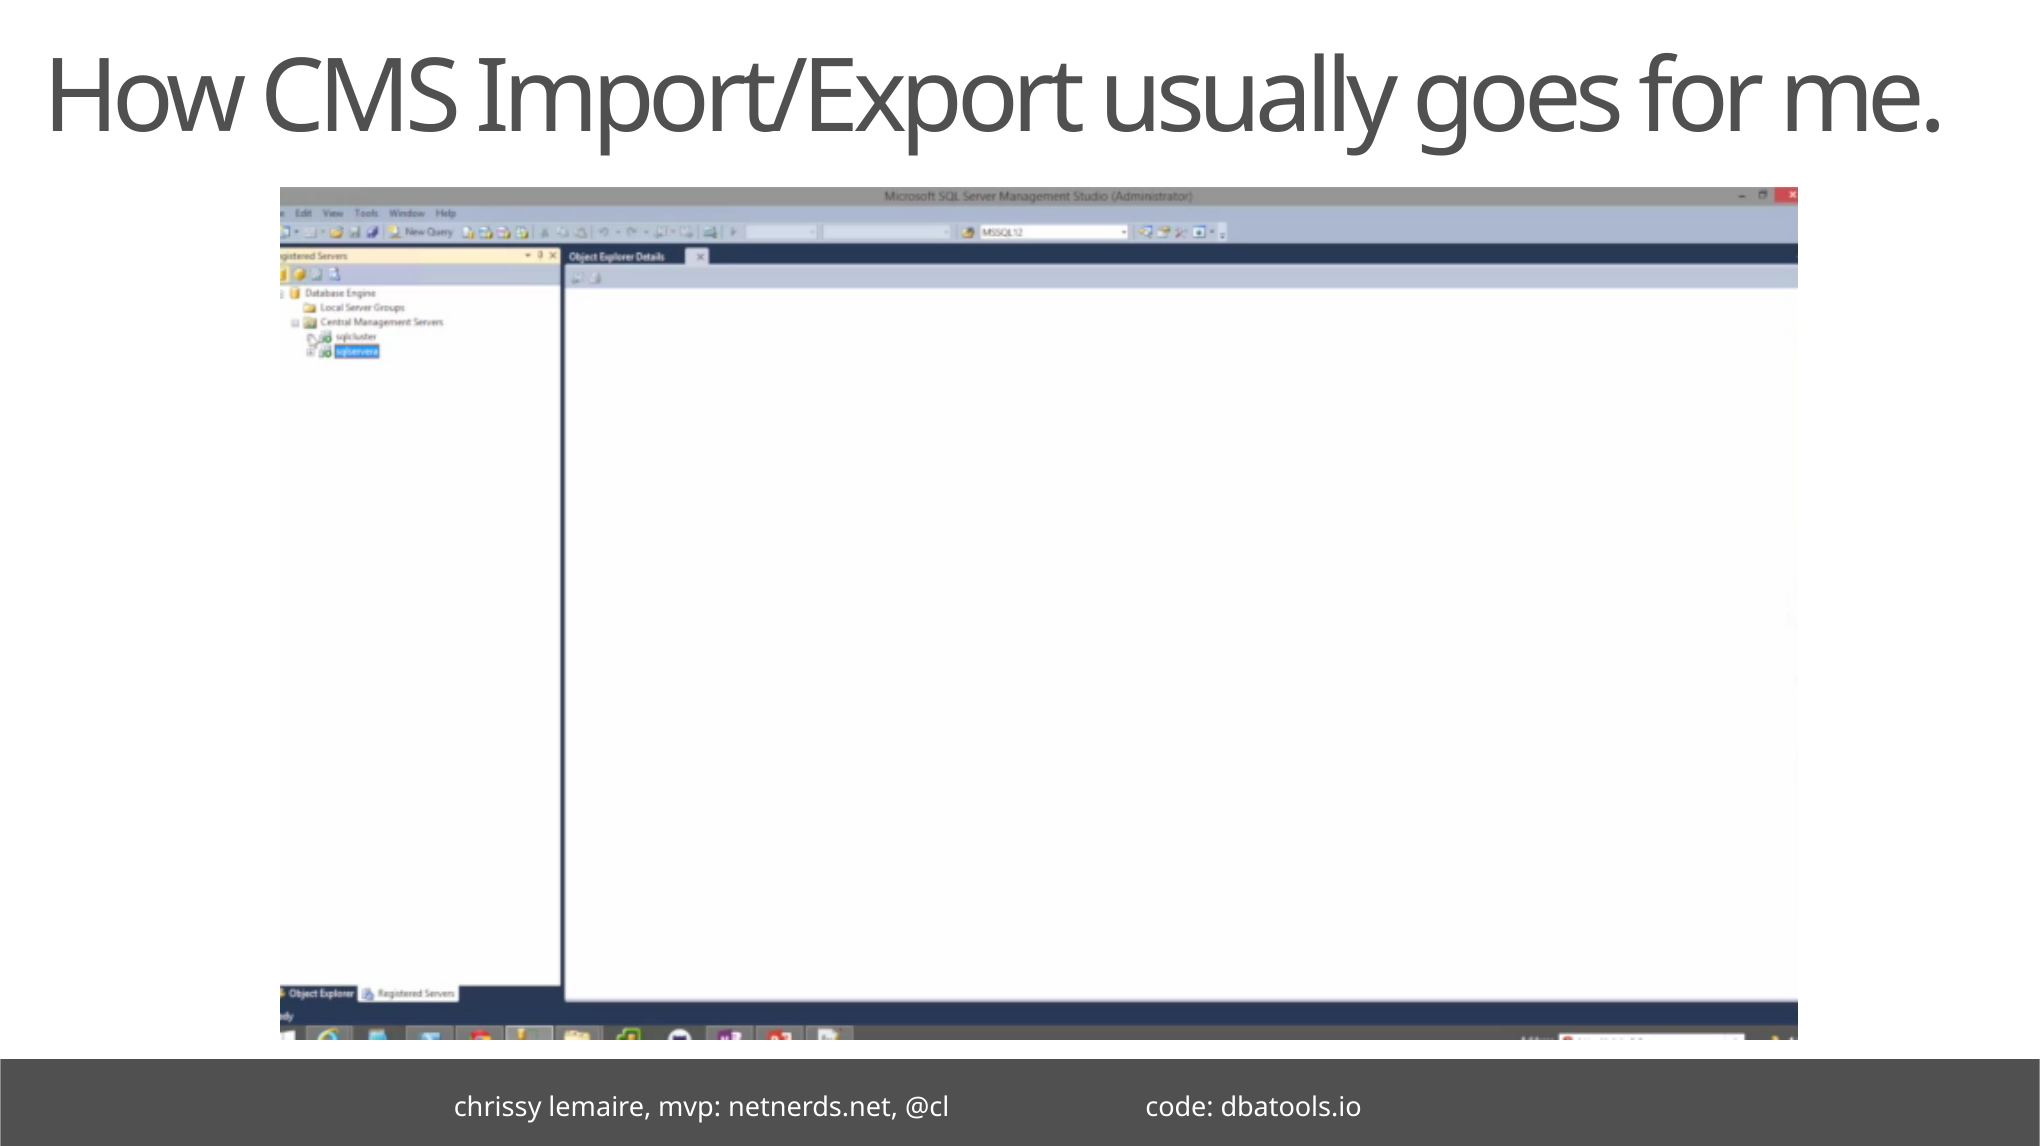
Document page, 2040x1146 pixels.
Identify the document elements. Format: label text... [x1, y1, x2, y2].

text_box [279, 186, 1799, 1041]
title How CMS Import/Export usually goes for me. [43, 42, 1994, 200]
text_box [0, 1059, 2040, 1146]
text_box chrissy lemaire, mvp: netnerds.net, @cl code: dbatools.io [446, 1081, 1632, 1130]
